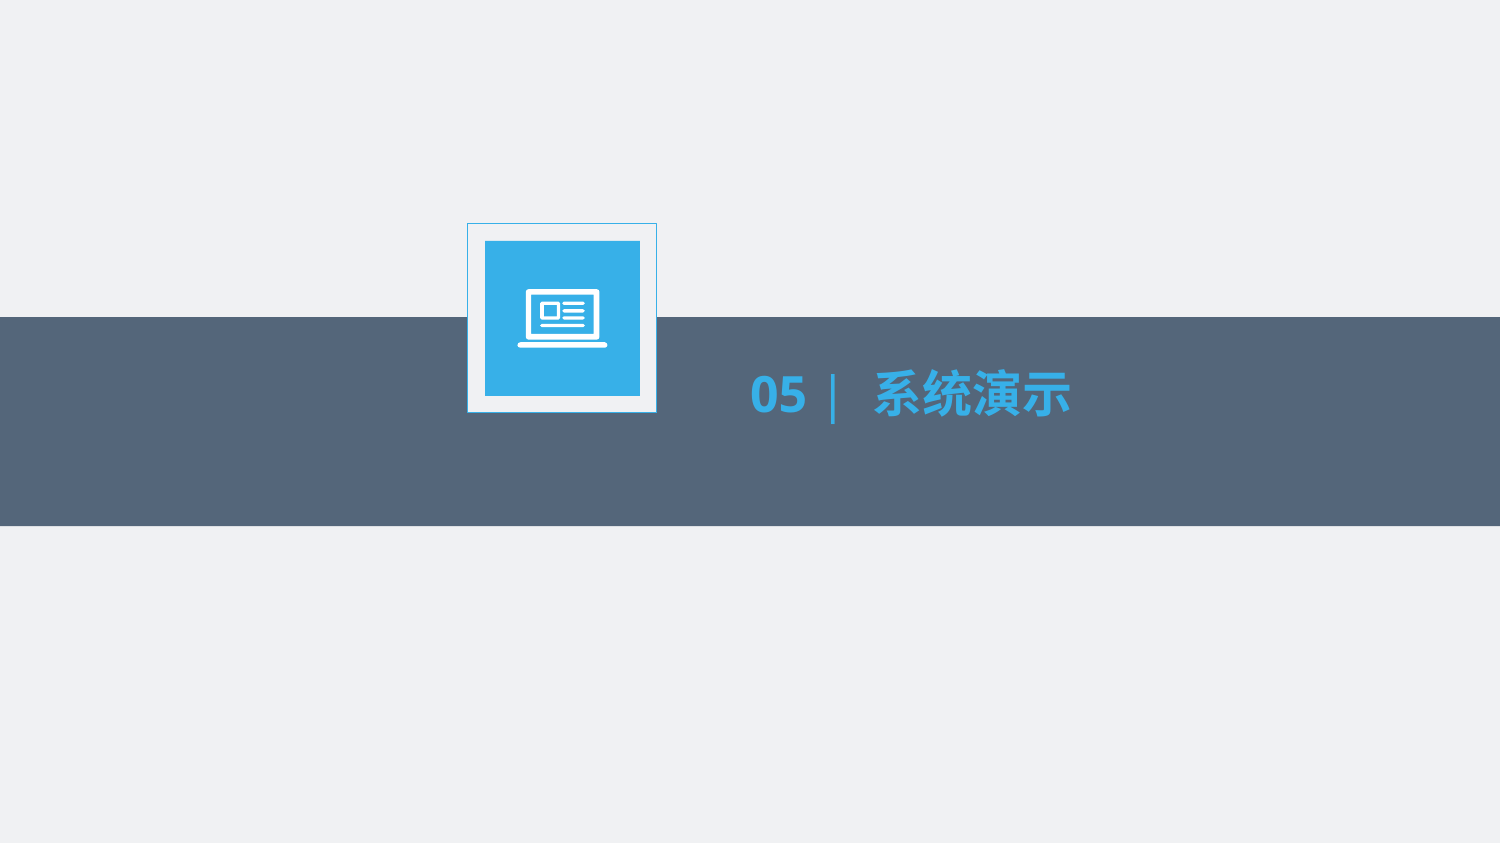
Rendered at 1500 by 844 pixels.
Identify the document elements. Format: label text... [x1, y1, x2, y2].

text_box [517, 342, 608, 348]
text_box 05 | 系统演示 [750, 332, 1141, 423]
text_box [525, 289, 600, 340]
text_box [466, 222, 659, 415]
text_box [0, 315, 1500, 528]
text_box [483, 239, 642, 398]
